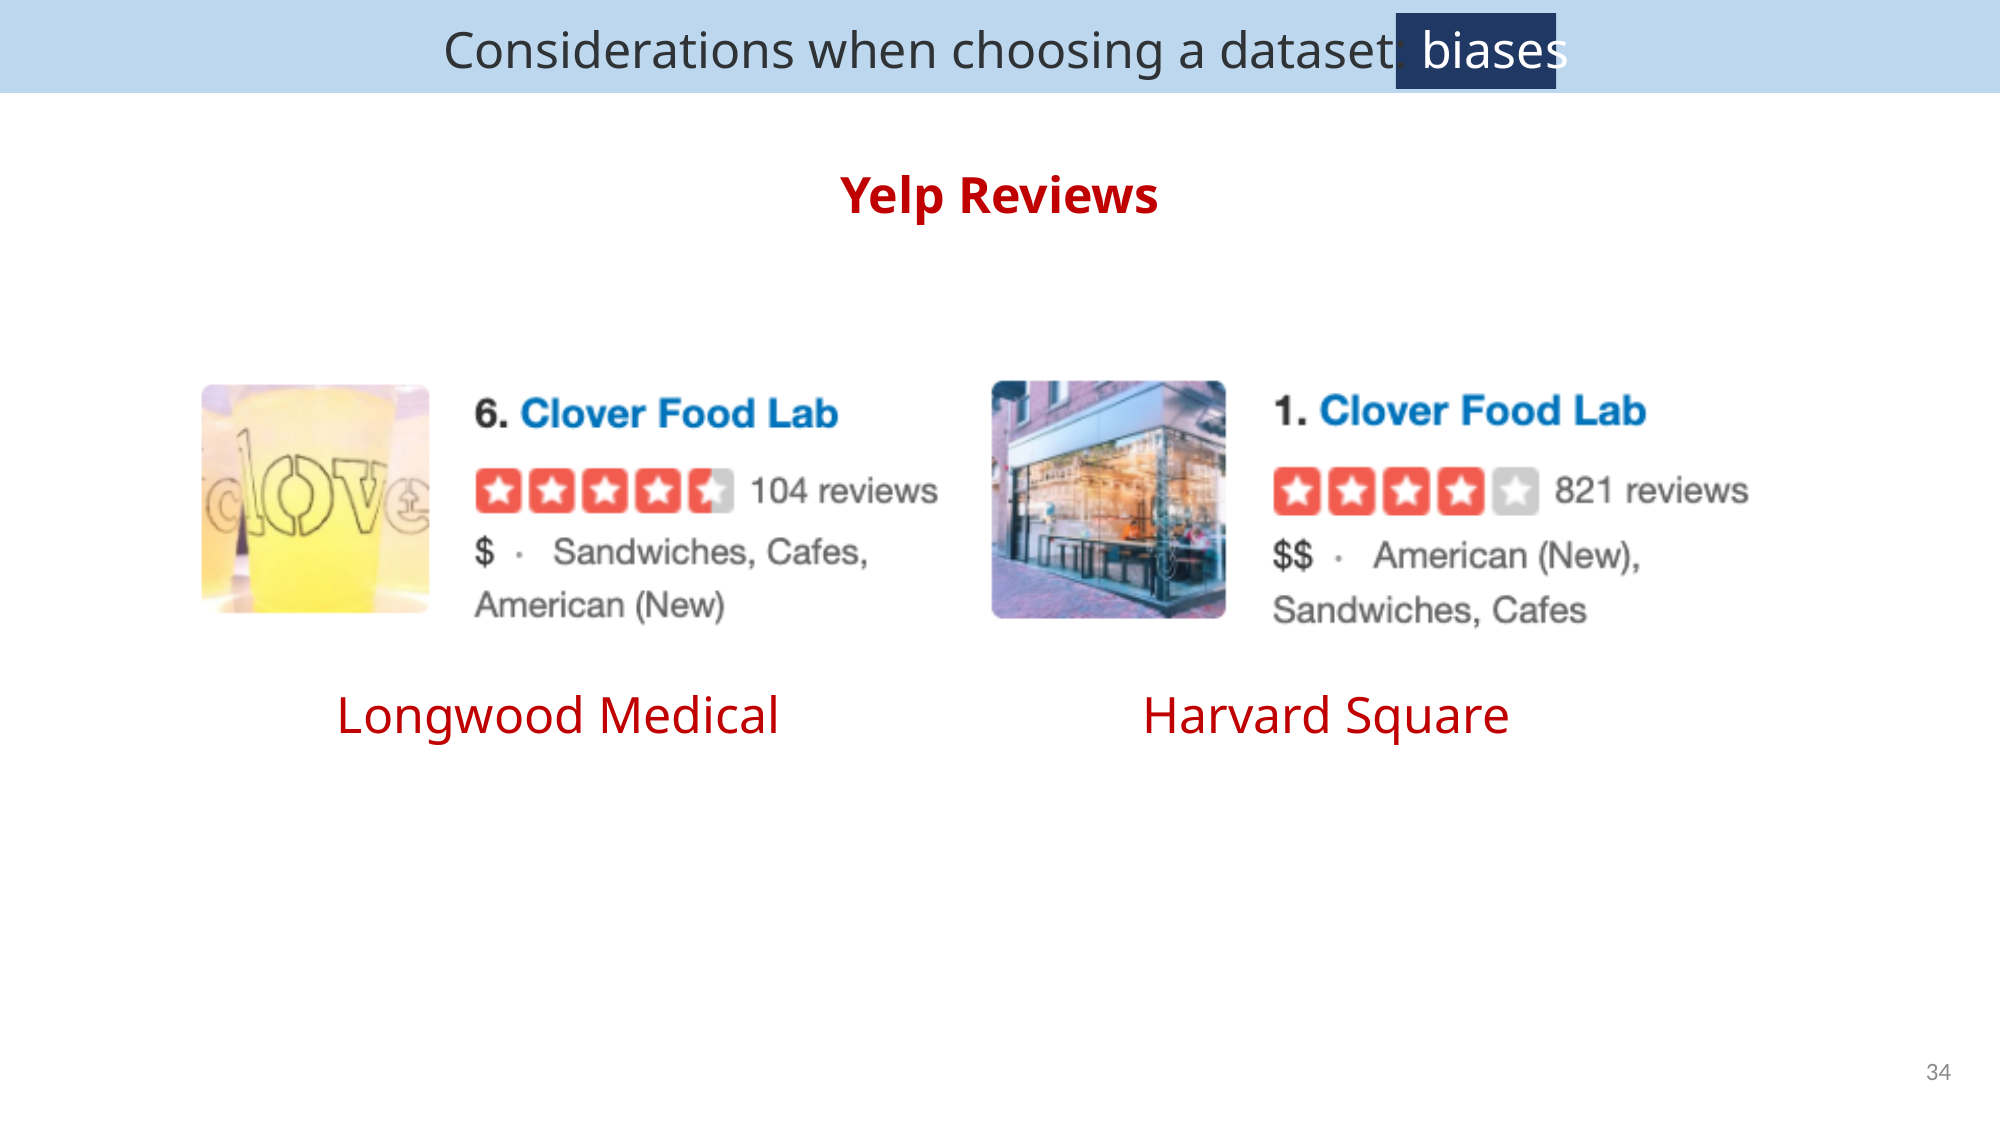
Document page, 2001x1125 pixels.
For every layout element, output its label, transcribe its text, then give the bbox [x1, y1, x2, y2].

text_box Longwood Medical [168, 676, 936, 752]
text_box Harvard Square [936, 676, 1717, 752]
text_box [1395, 86, 1557, 90]
text_box Yelp Reviews [247, 155, 1752, 231]
picture [194, 373, 950, 638]
text_box Considerations when choosing a dataset: biases [254, 10, 1759, 86]
slide_number 34 [1883, 1040, 1967, 1101]
picture [984, 373, 1759, 638]
text_box [0, 0, 2000, 94]
